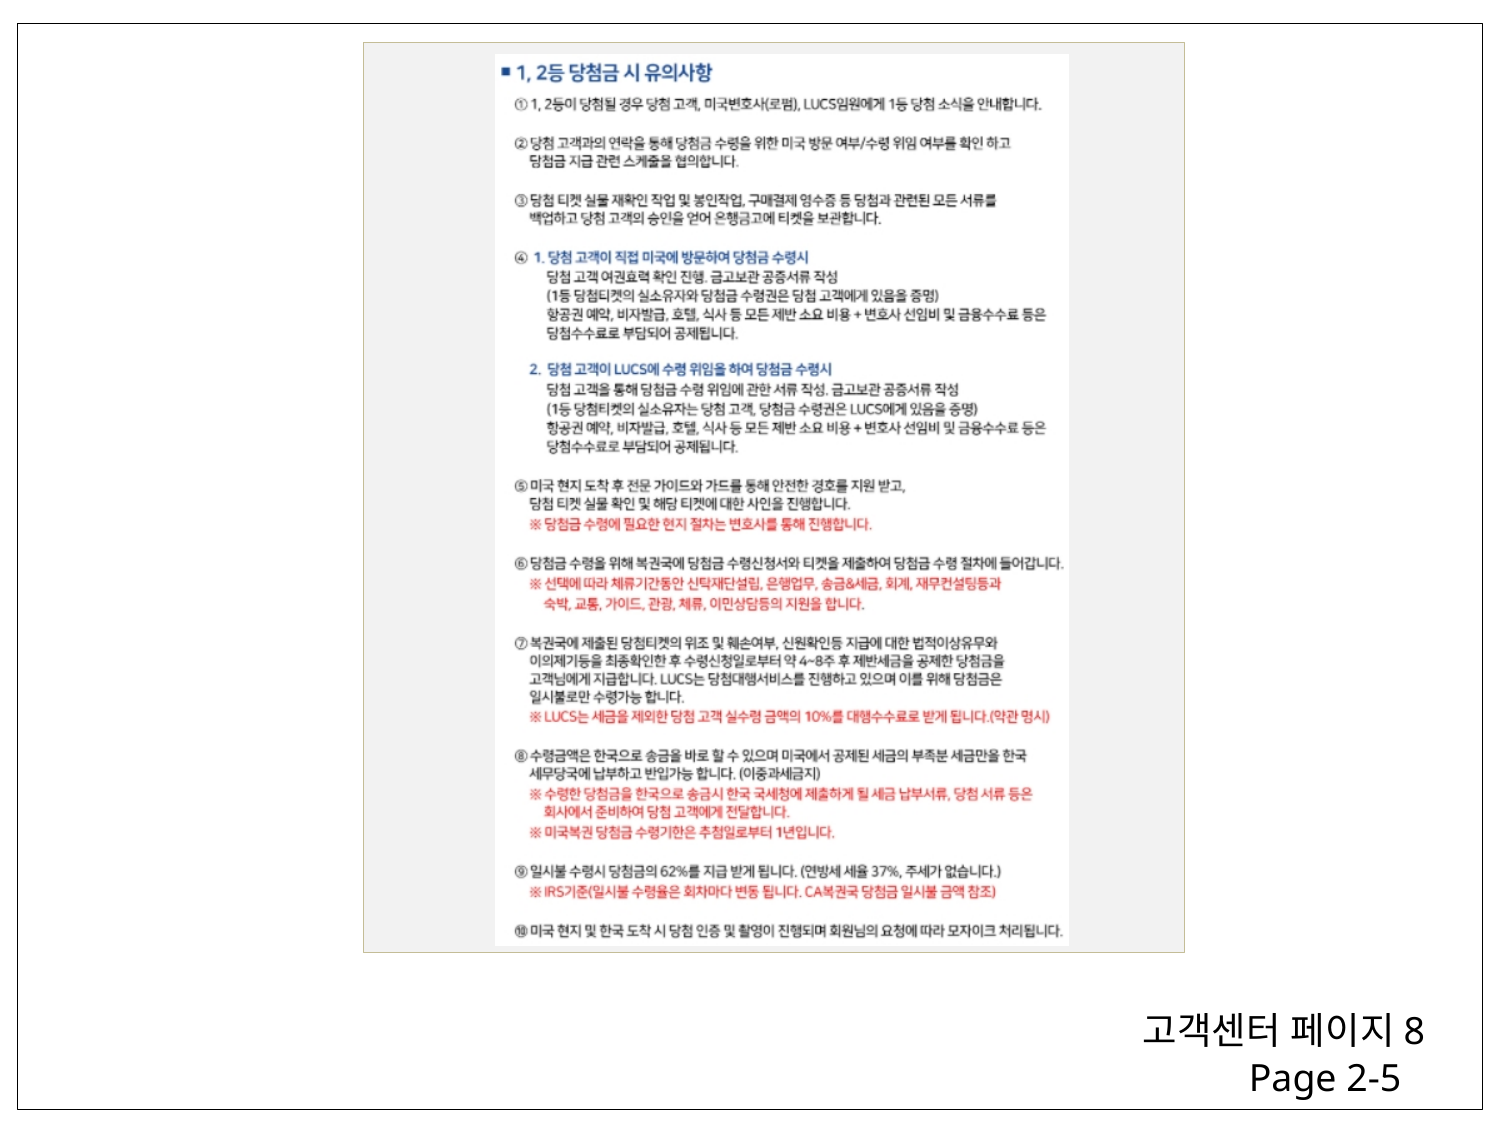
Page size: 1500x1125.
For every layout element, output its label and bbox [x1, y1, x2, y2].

picture [494, 54, 1070, 946]
text_box [361, 41, 1186, 954]
text_box [1127, 999, 1500, 1108]
text_box [16, 21, 1484, 1112]
